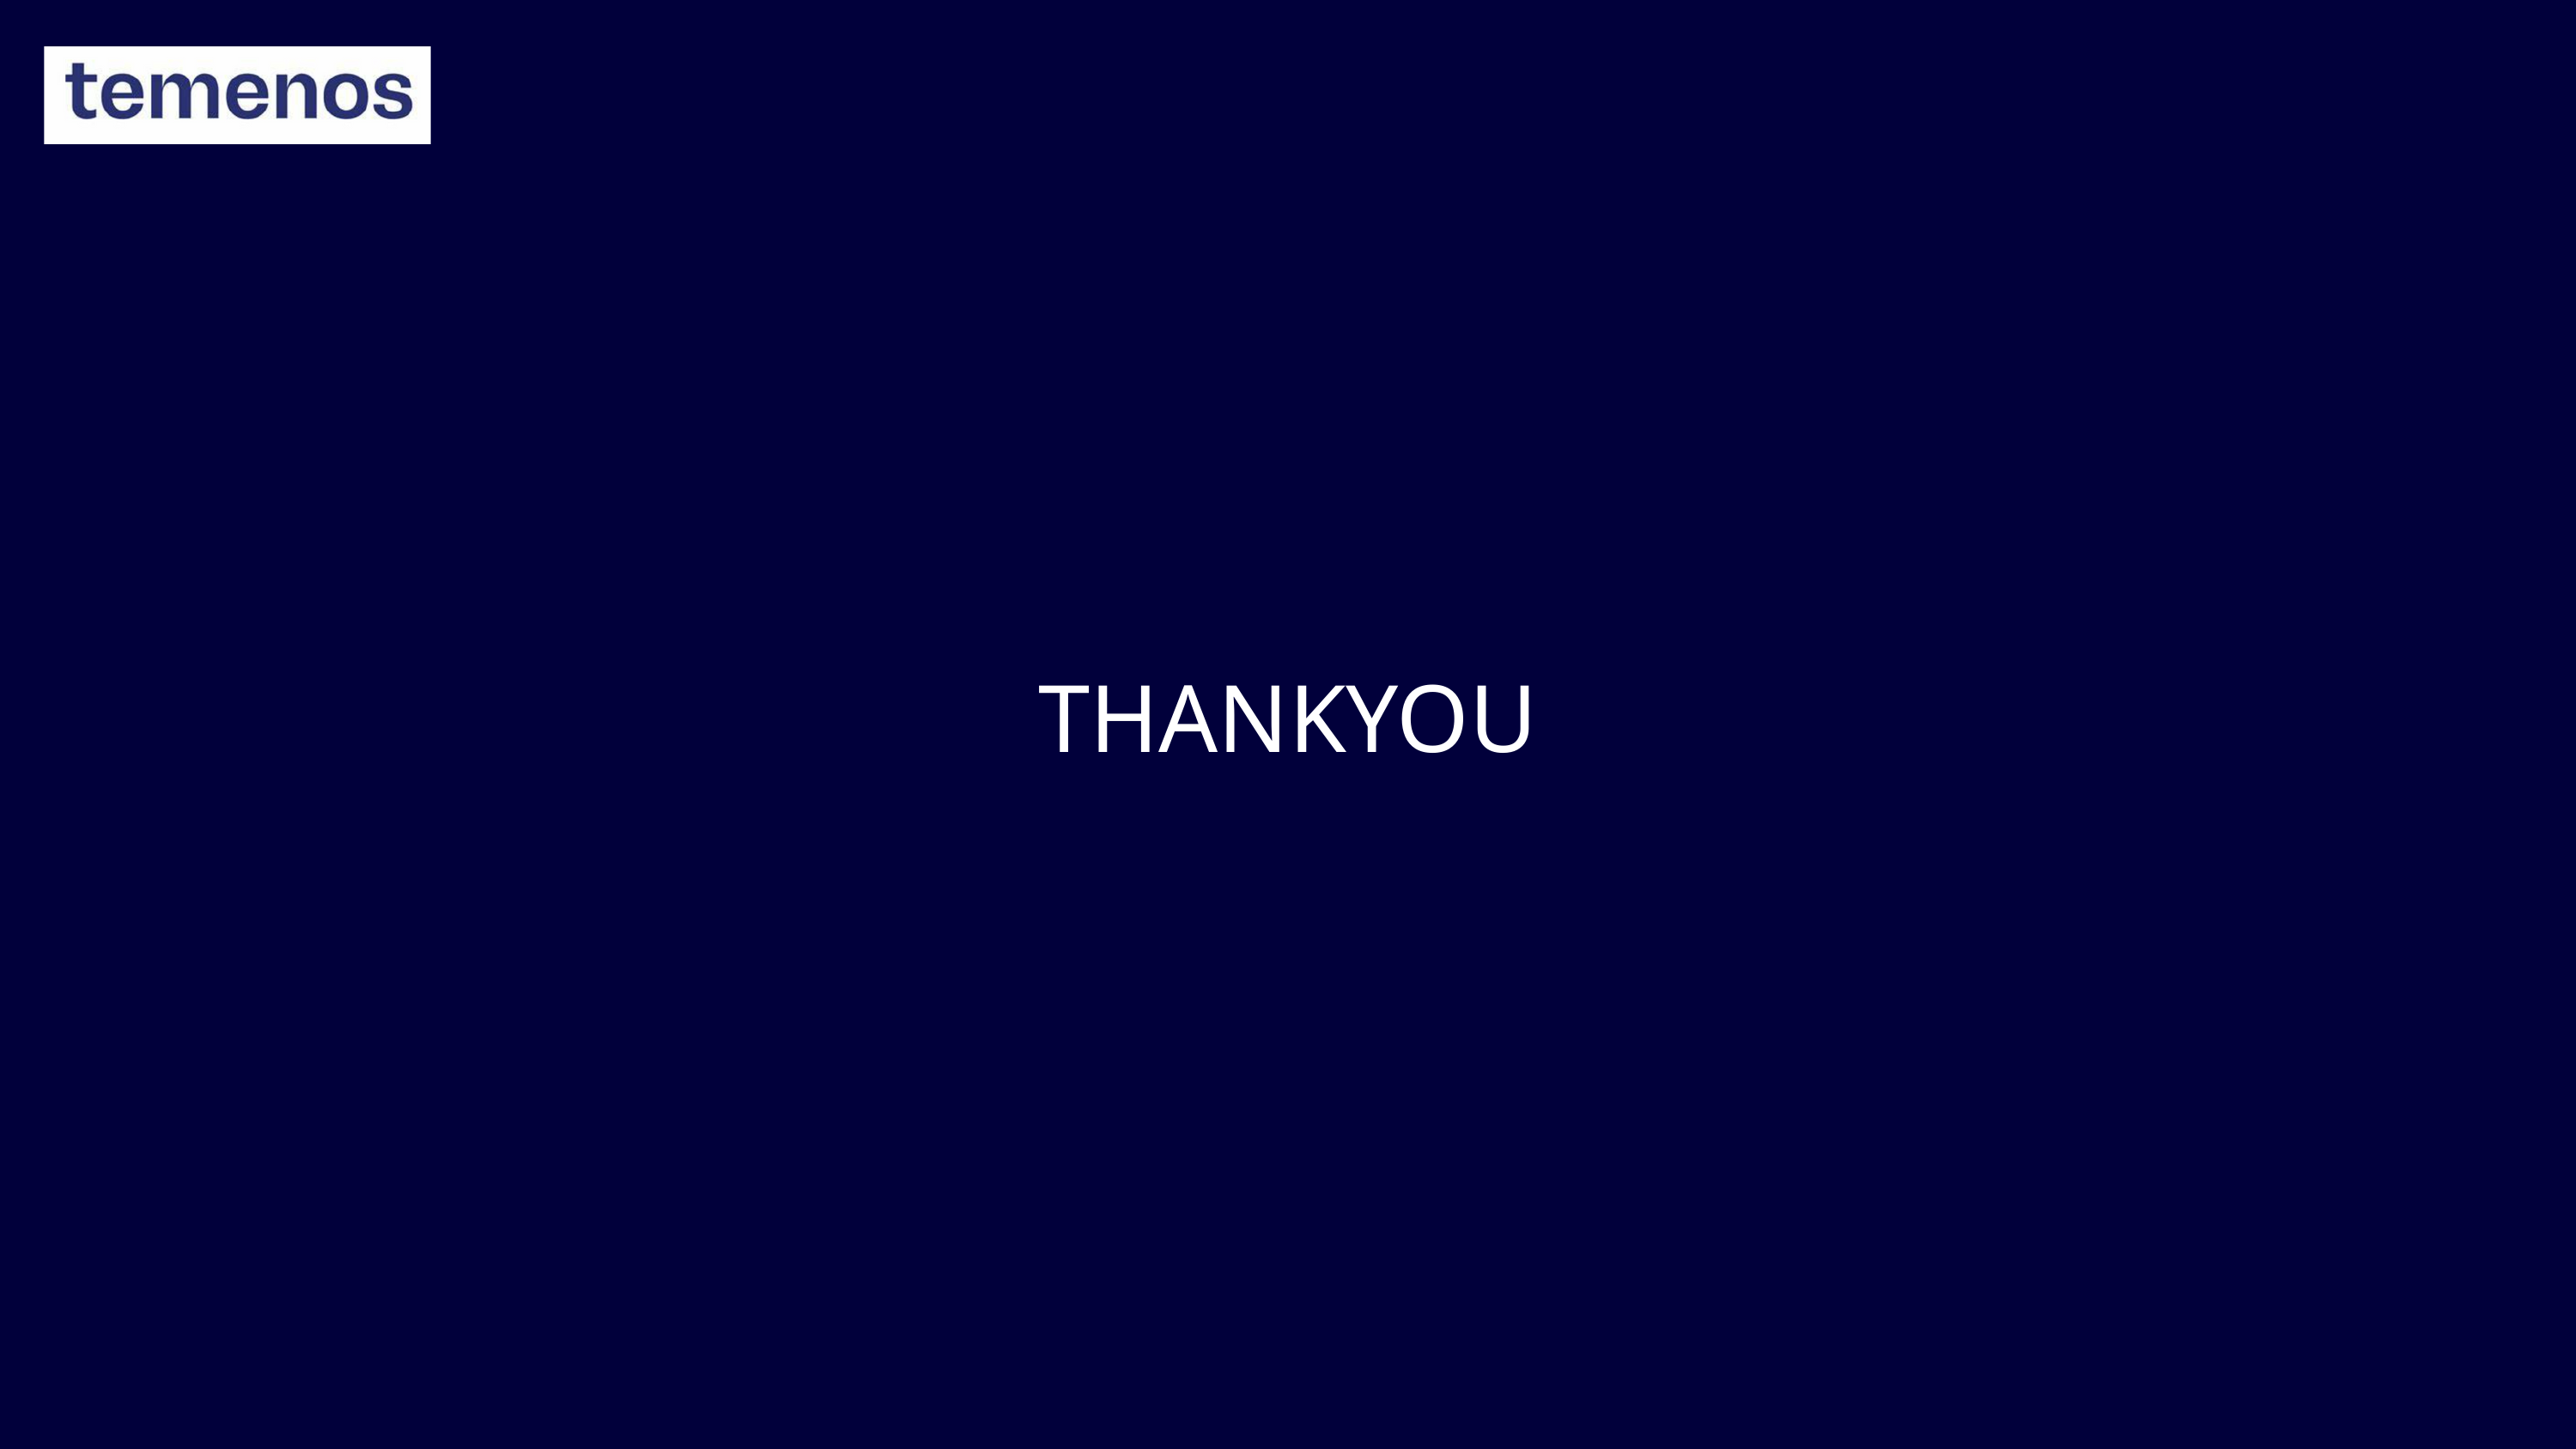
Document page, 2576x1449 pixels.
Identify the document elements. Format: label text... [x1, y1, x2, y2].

text_box THANKYOU [954, 640, 1621, 771]
text_box [44, 46, 431, 144]
